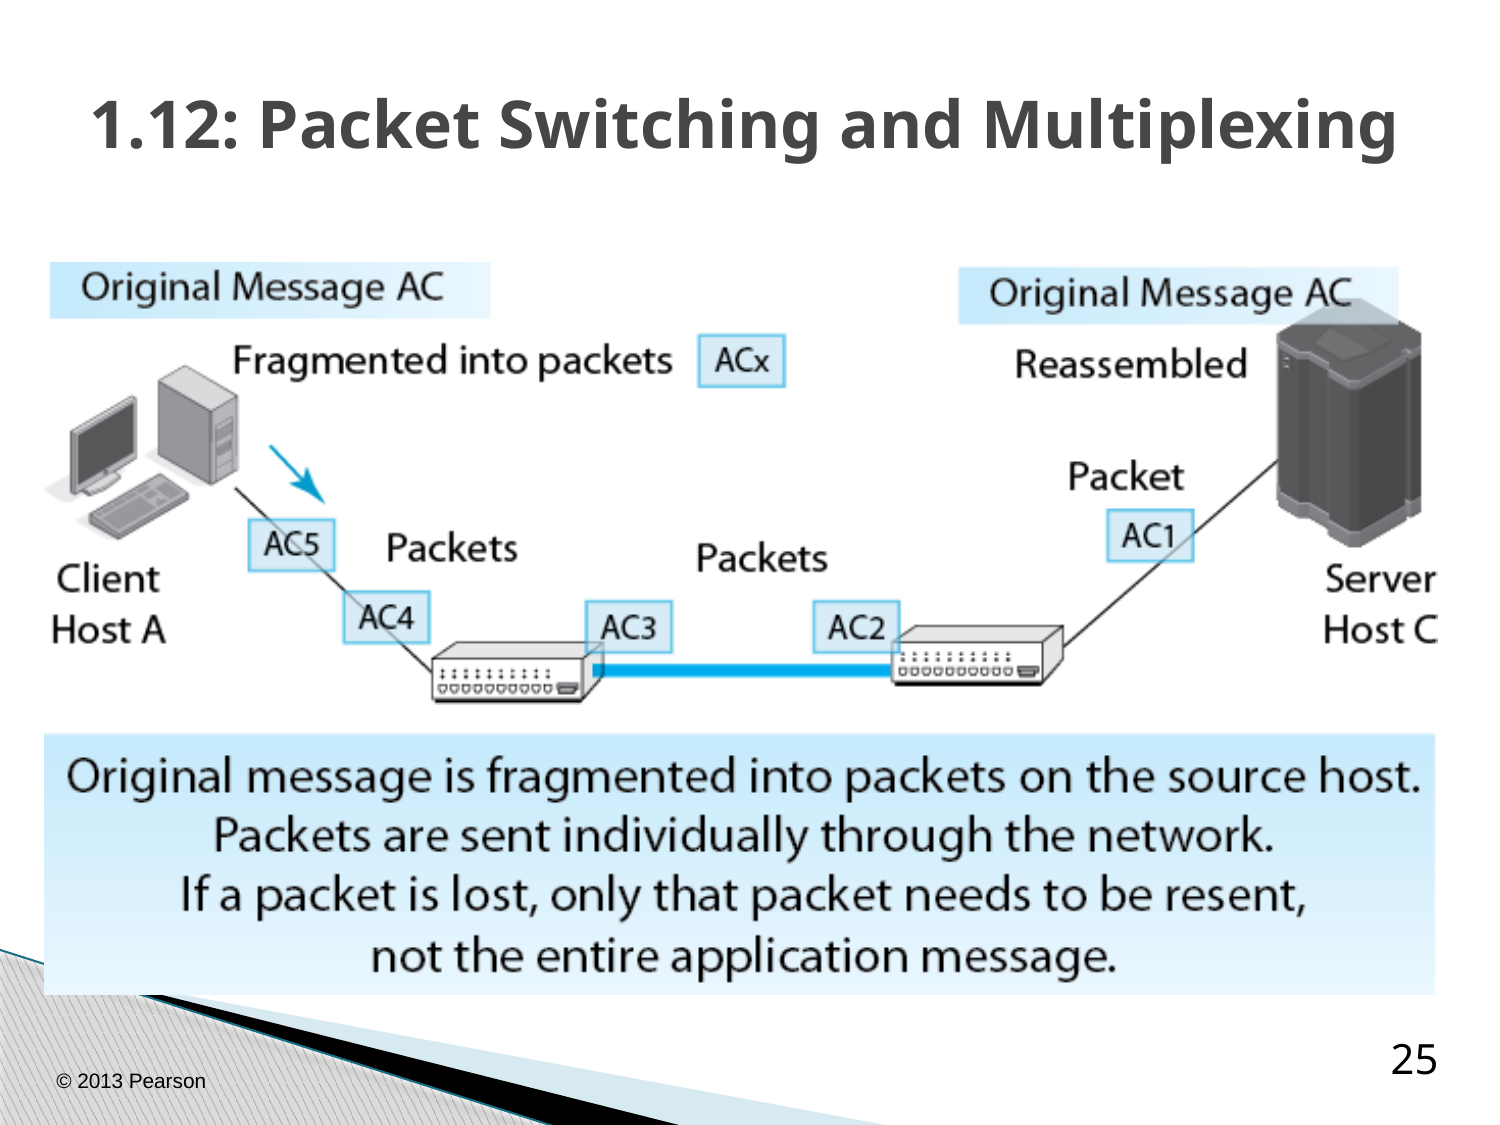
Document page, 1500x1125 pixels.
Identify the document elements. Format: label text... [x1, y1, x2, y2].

slide_number 25 [1312, 1037, 1454, 1098]
title 1.12: Packet Switching and Multiplexing [75, 45, 1425, 200]
footer © 2013 Pearson [24, 1040, 238, 1100]
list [44, 262, 1438, 995]
